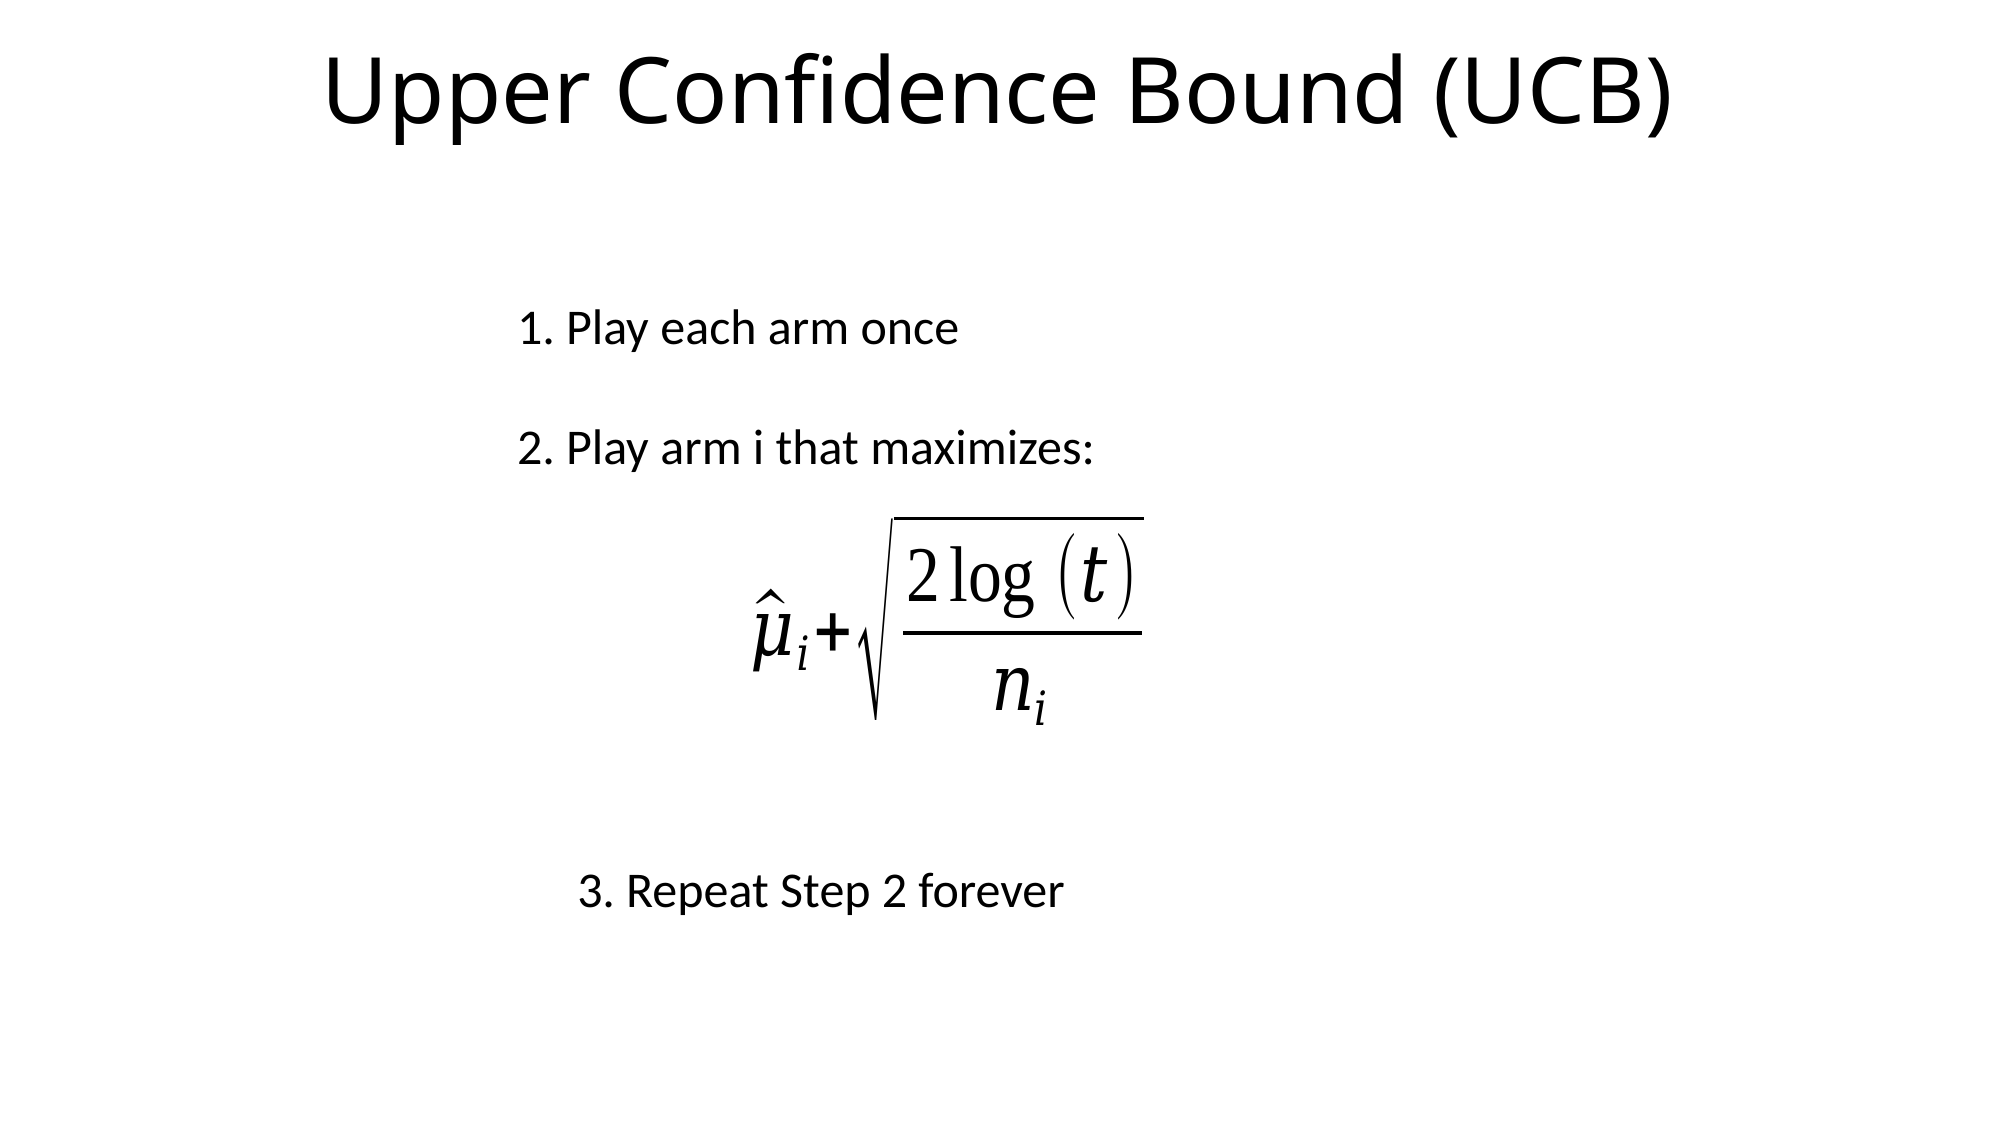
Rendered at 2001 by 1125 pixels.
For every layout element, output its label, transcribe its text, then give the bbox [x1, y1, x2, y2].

text_box 3. Repeat Step 2 forever [562, 849, 1081, 925]
title Upper Confidence Bound (UCB) [304, 0, 1692, 188]
text_box 1. Play each arm once 2. Play arm i that maximizes: [502, 287, 1111, 483]
